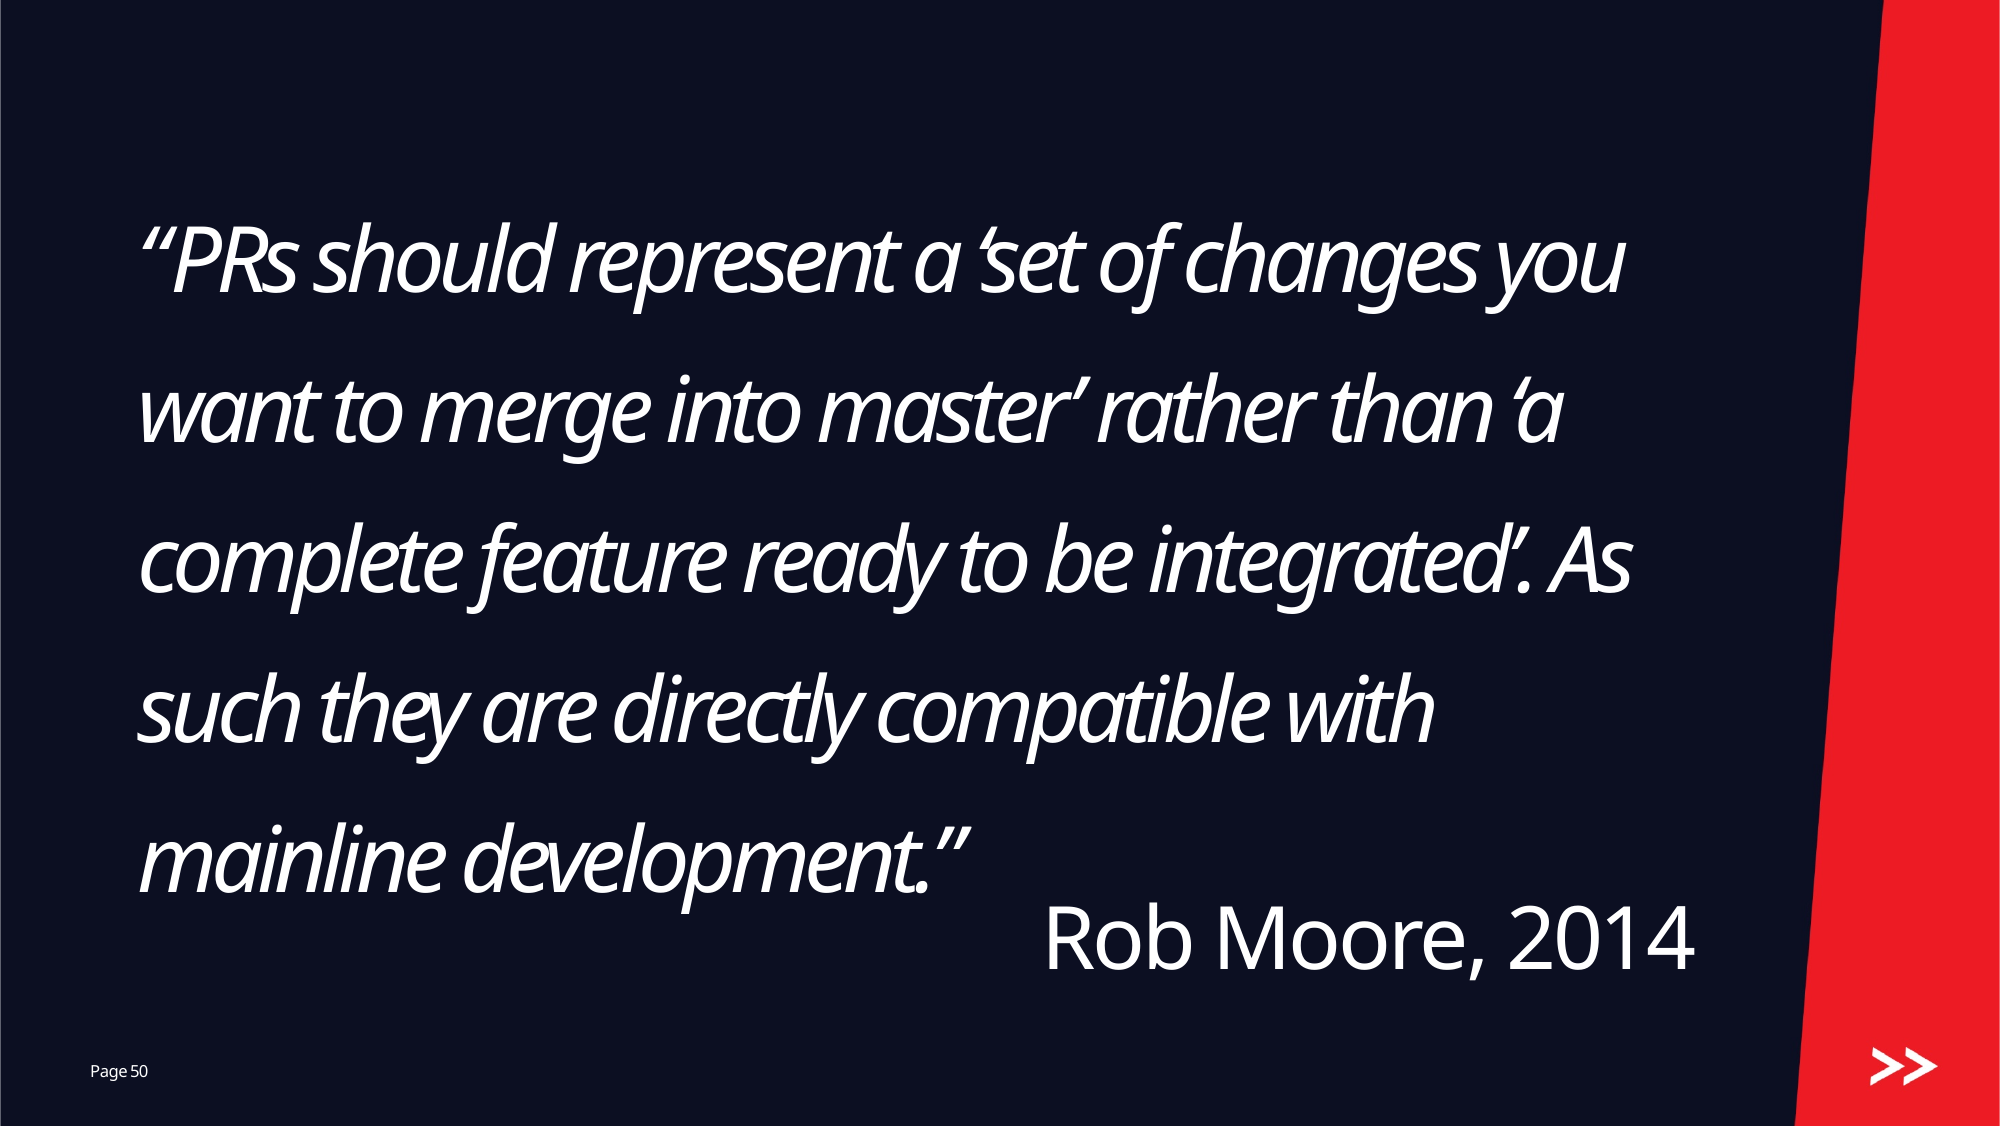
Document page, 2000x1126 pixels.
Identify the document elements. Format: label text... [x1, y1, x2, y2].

slide_number 50 [130, 1061, 166, 1113]
picture [0, 0, 2000, 1126]
title “PRs should represent a ‘set of changes you want to merge into master’ rather than ‘a complete feature ready to be integrated’. As such they are directly compatible with mainline development.” [137, 160, 1697, 776]
subtitle Rob Moore, 2014 [137, 881, 1697, 1047]
